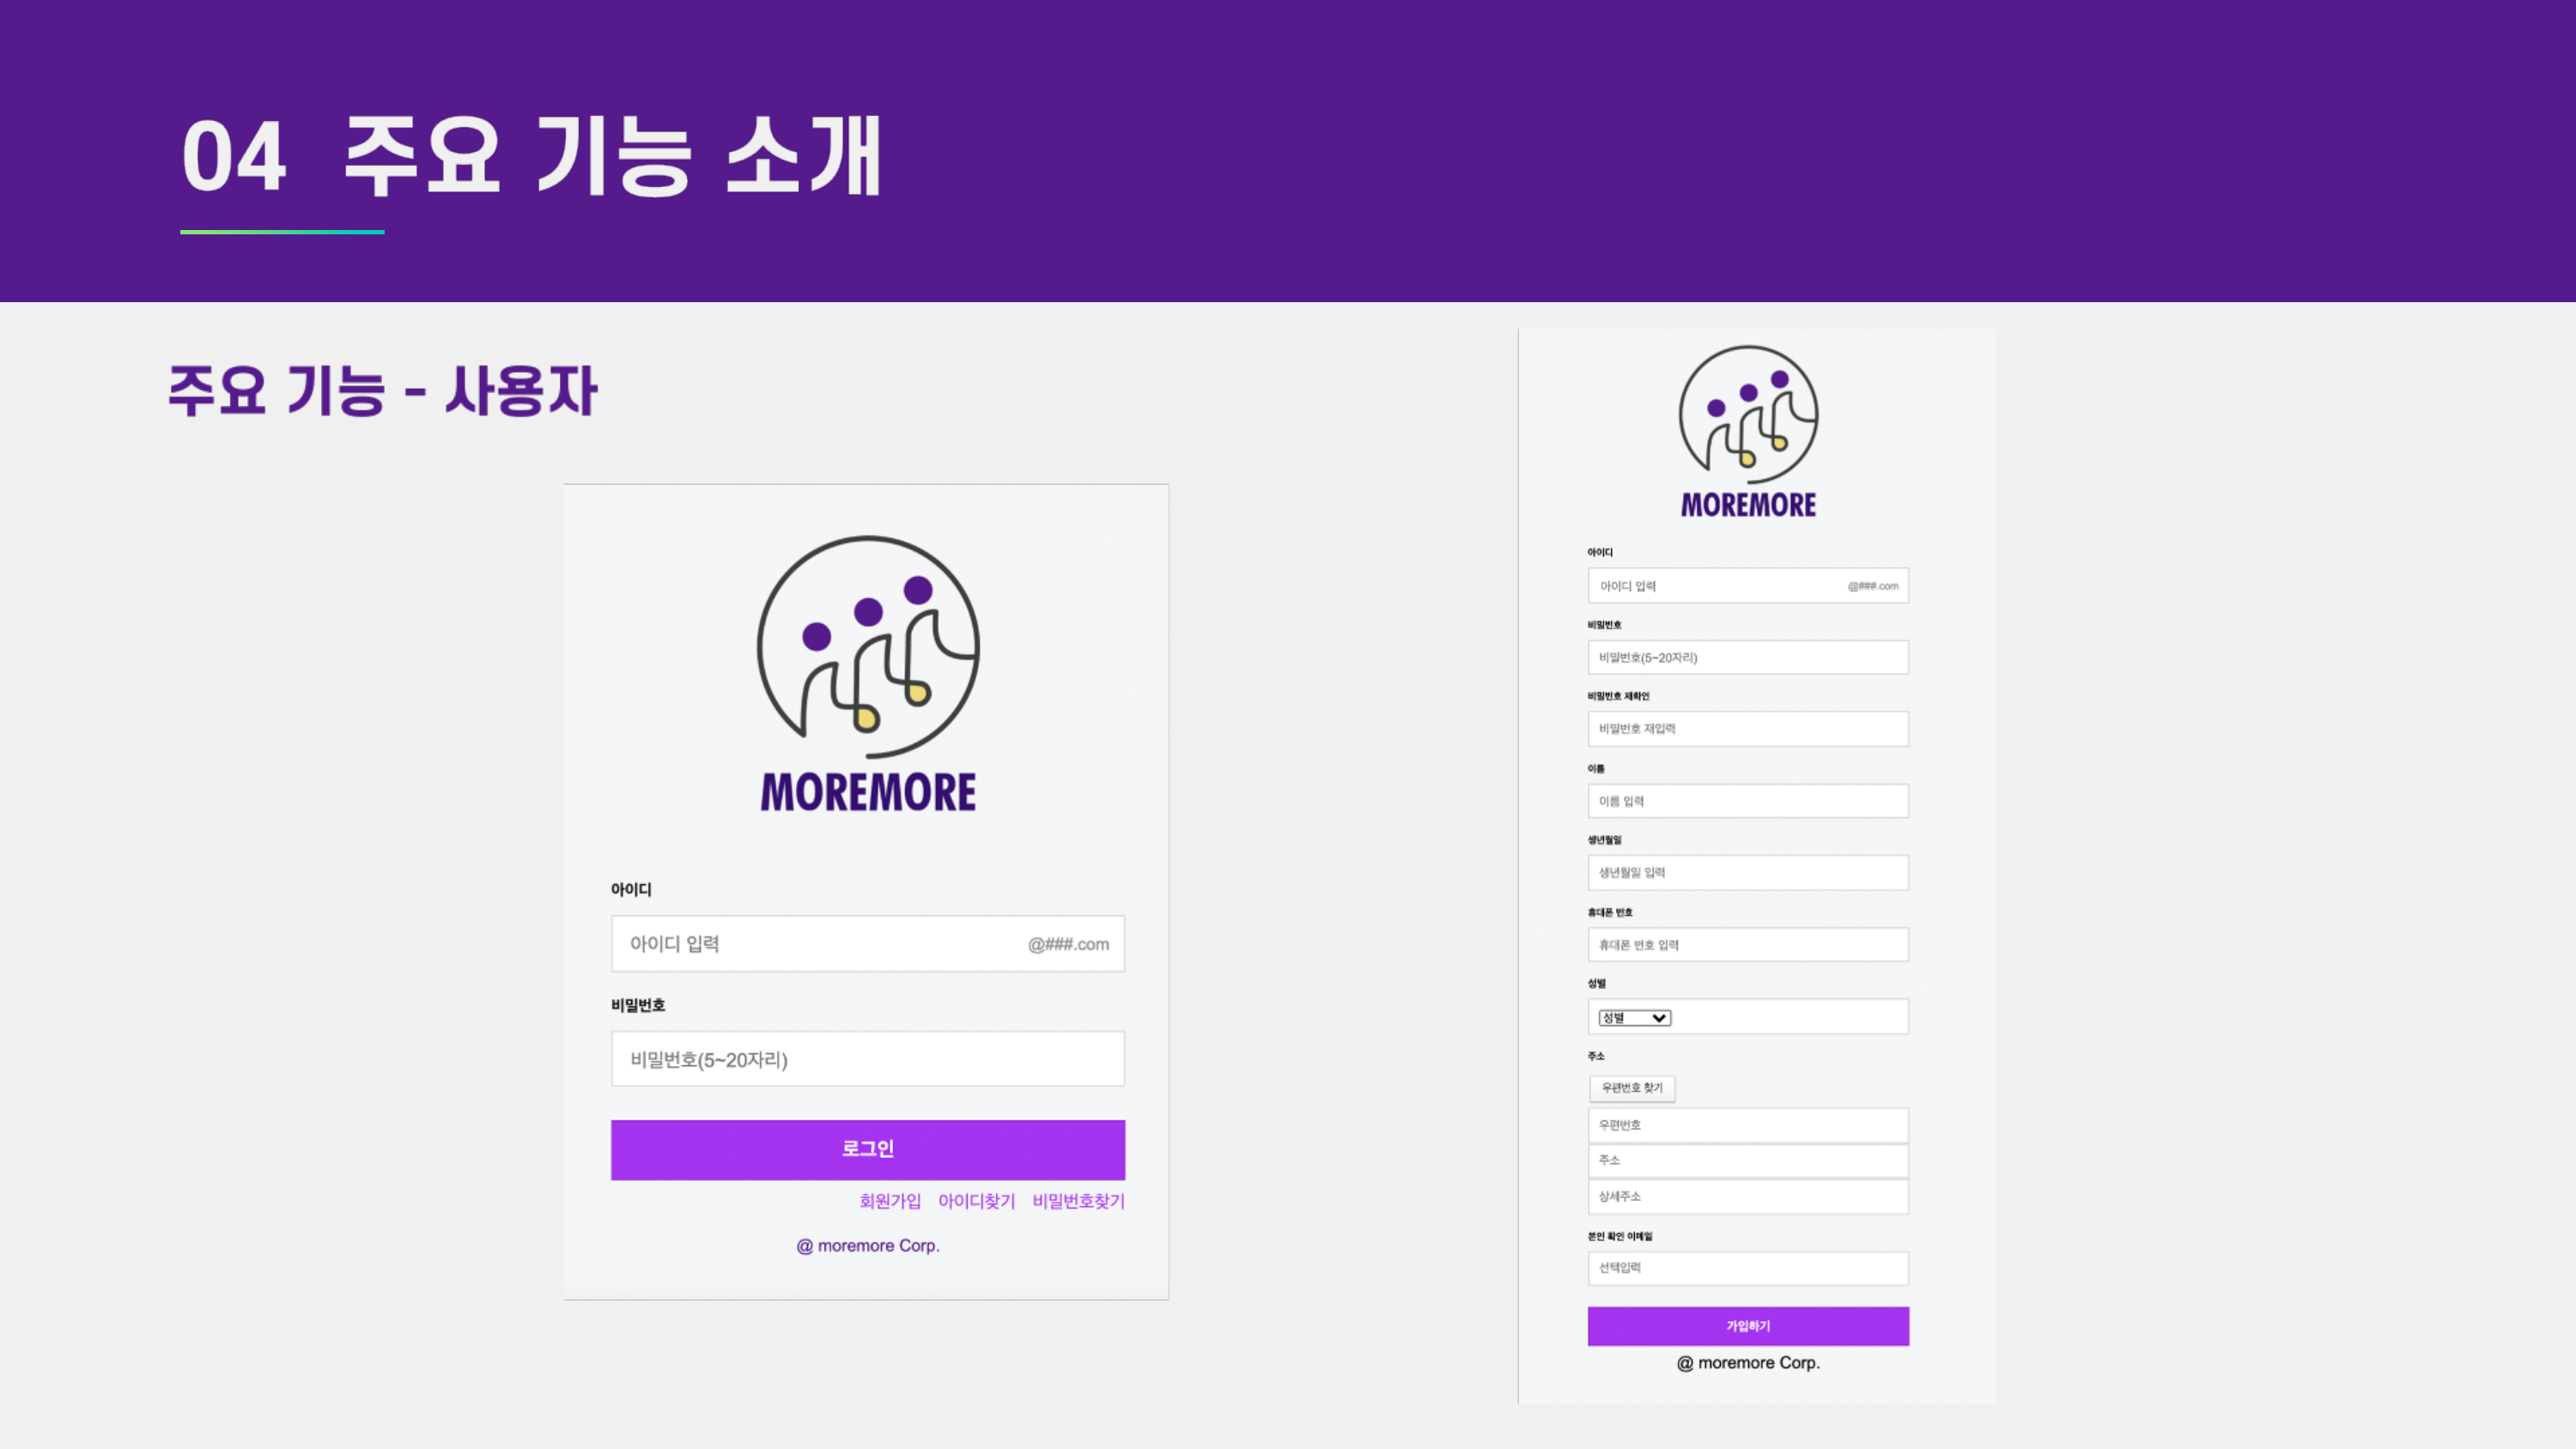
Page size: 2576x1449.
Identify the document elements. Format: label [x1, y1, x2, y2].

text_box [0, 0, 2576, 303]
picture [158, 344, 623, 452]
text_box [564, 328, 1997, 1404]
picture [167, 81, 927, 255]
